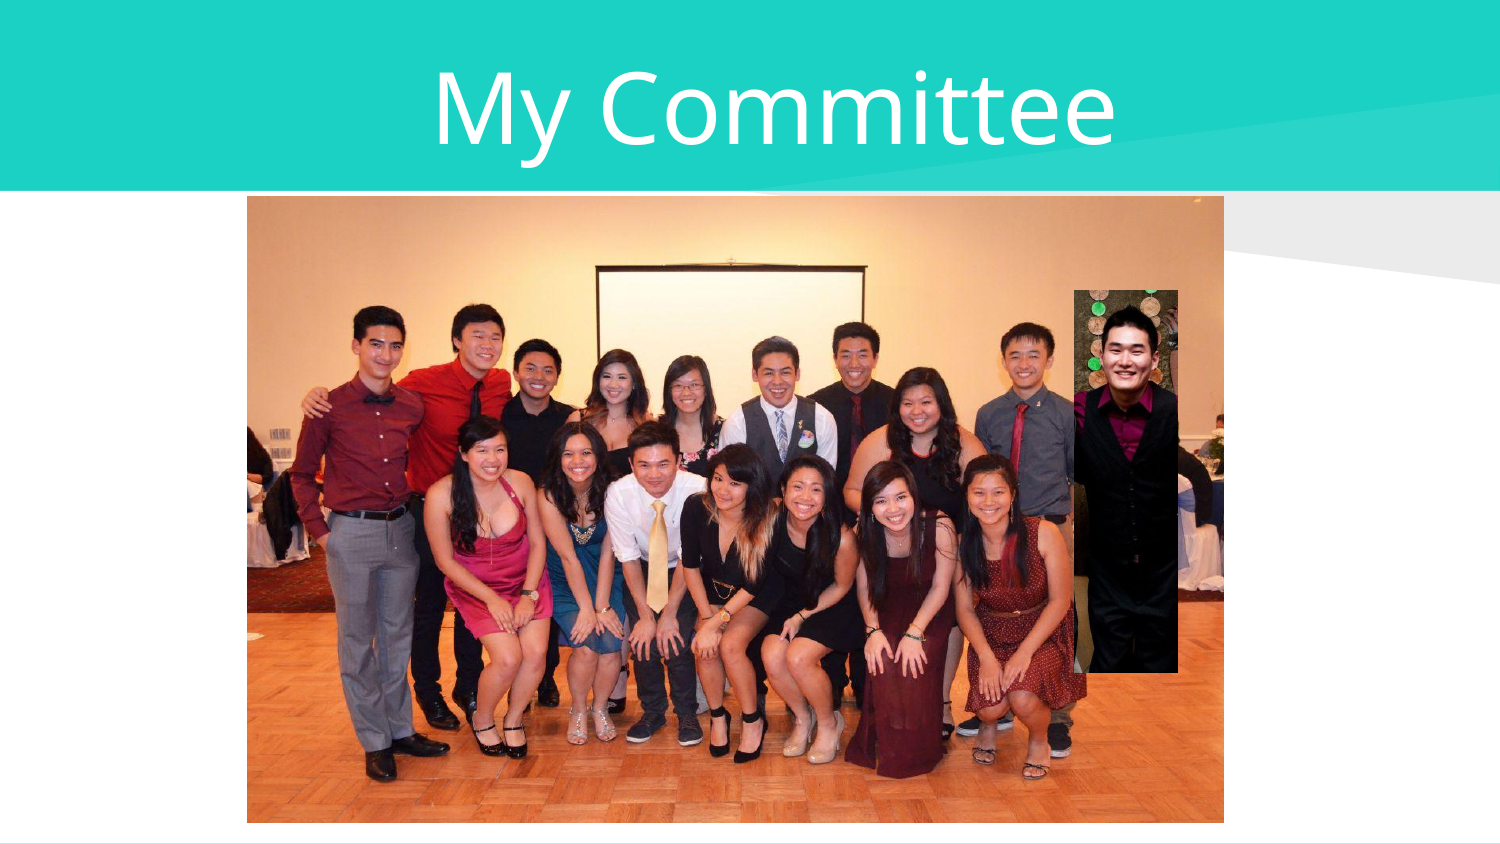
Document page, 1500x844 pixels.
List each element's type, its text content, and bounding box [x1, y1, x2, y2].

title My Committee [75, 33, 1425, 175]
picture [247, 196, 1225, 823]
